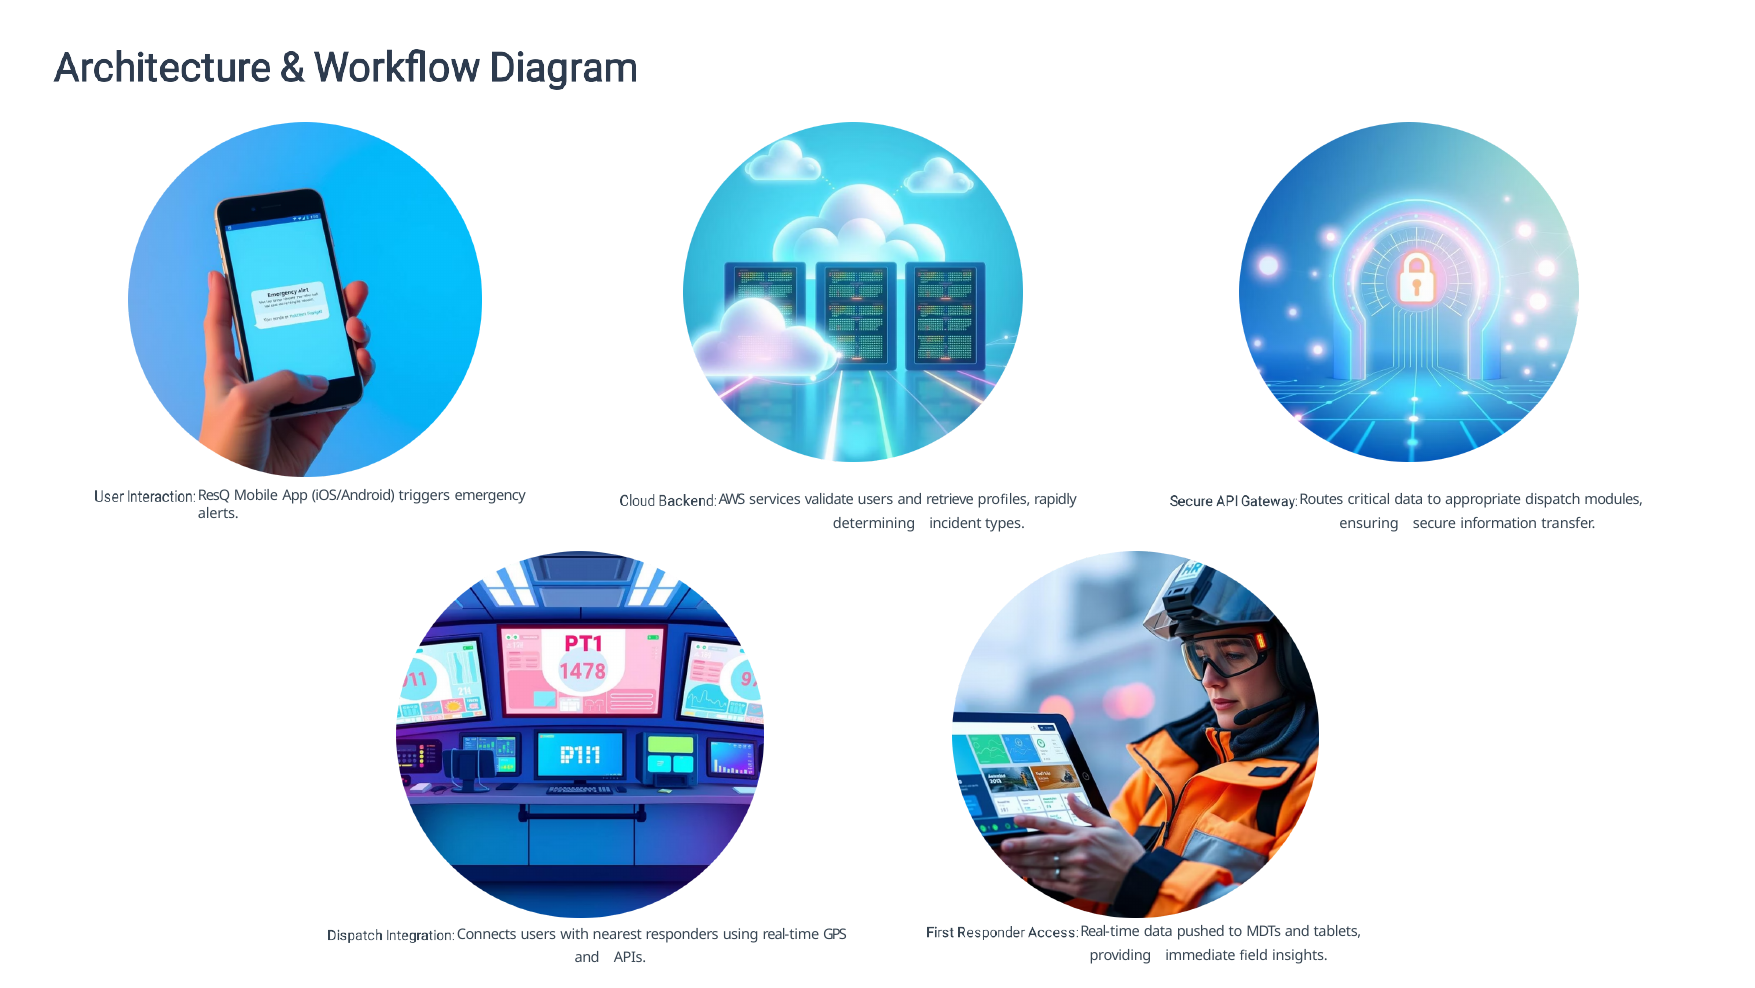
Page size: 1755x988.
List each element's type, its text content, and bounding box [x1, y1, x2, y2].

text_box AWS services validate users and retrieve proﬁles, rapidly determining incident types. [716, 482, 1137, 532]
picture [328, 928, 454, 943]
picture [53, 49, 270, 82]
picture [1239, 122, 1579, 462]
text_box Routes critical data to appropriate dispatch modules, ensuring secure information transfer. [1297, 482, 1681, 532]
picture [1170, 494, 1297, 509]
picture [620, 494, 716, 506]
picture [281, 49, 480, 82]
picture [927, 926, 1078, 941]
picture [396, 551, 764, 919]
picture [683, 122, 1023, 462]
text_box ResQ Mobile App (iOS/Android) triggers emergency alerts. [195, 483, 554, 522]
picture [95, 490, 195, 502]
picture [128, 122, 483, 477]
picture [491, 51, 636, 90]
text_box Real-time data pushed to MDTs and tablets, providing immediate ﬁeld insights. [1078, 914, 1406, 963]
picture [951, 551, 1319, 919]
text_box Connects users with nearest responders using real-time GPS and APIs. [454, 917, 857, 966]
